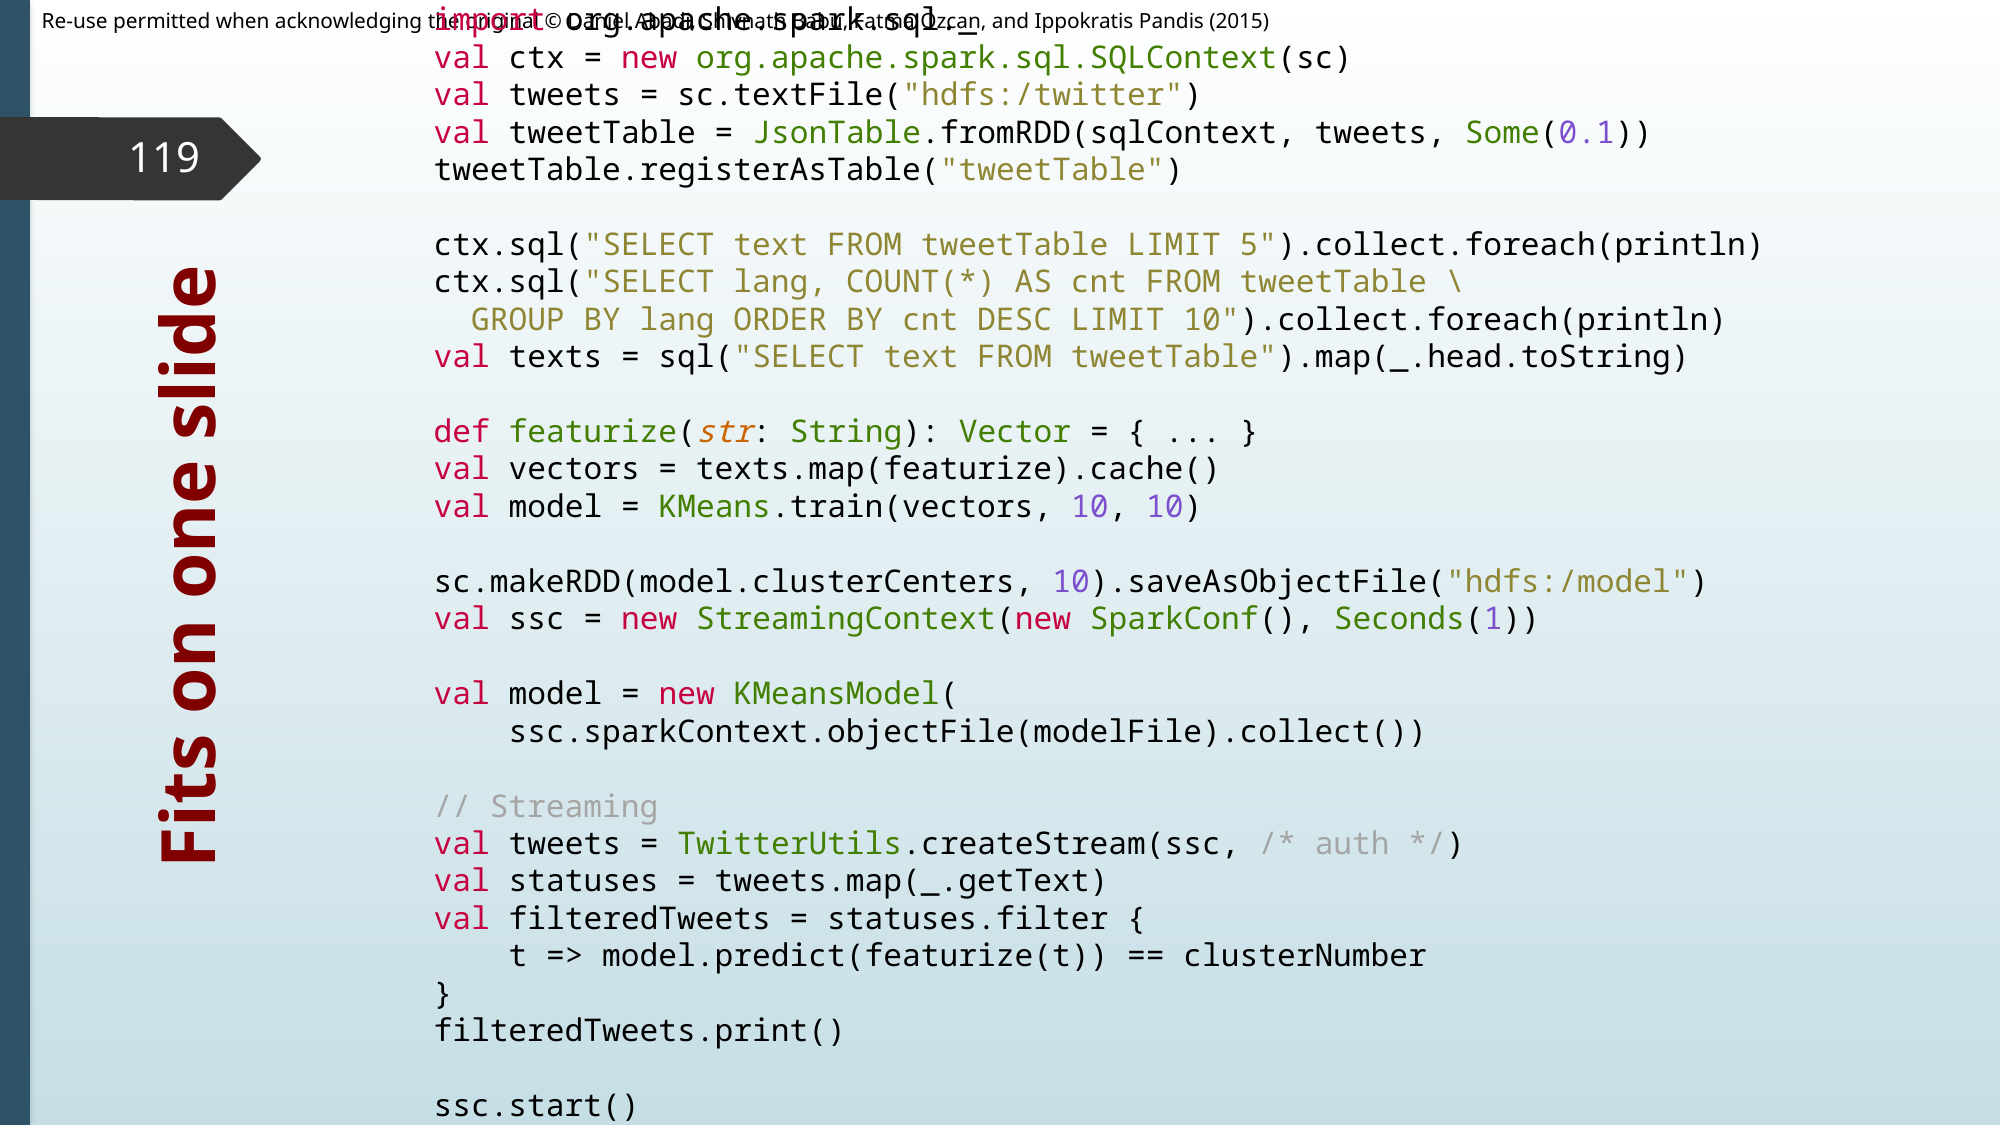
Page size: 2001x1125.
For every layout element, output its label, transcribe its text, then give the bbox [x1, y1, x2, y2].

slide_number 119 [87, 129, 216, 189]
text_box import org.apache.spark.sql._ val ctx = new org.apache.spark.sql.SQLContext(sc) val tweets = sc.textFile("hdfs:/twitter") val tweetTable = JsonTable.fromRDD(sqlContext, tweets, Some(0.1)) tweetTable.registerAsTable("tweetTable") ctx.sql("SELECT text FROM tweetTable LIMIT 5").collect.foreach(println) ctx.sql("SELECT lang, COUNT(*) AS cnt FROM tweetTable \ GROUP BY lang ORDER BY cnt DESC LIMIT 10").collect.foreach(println) val texts = sql("SELECT text FROM tweetTable").map(_.head.toString) def featurize(str: String): Vector = { ... } val vectors = texts.map(featurize).cache() val model = KMeans.train(vectors, 10, 10) sc.makeRDD(model.clusterCenters, 10).saveAsObjectFile("hdfs:/model") val ssc = new StreamingContext(new SparkConf(), Seconds(1)) val model = new KMeansModel( ssc.sparkContext.objectFile(modelFile).collect()) // Streaming val tweets = TwitterUtils.createStream(ssc, /* auth */) val statuses = tweets.map(_.getText) val filteredTweets = statuses.filter { t => model.predict(featurize(t)) == clusterNumber } filteredTweets.print() ssc.start() [418, 0, 2000, 1125]
text_box Fits on one slide [132, 177, 292, 884]
